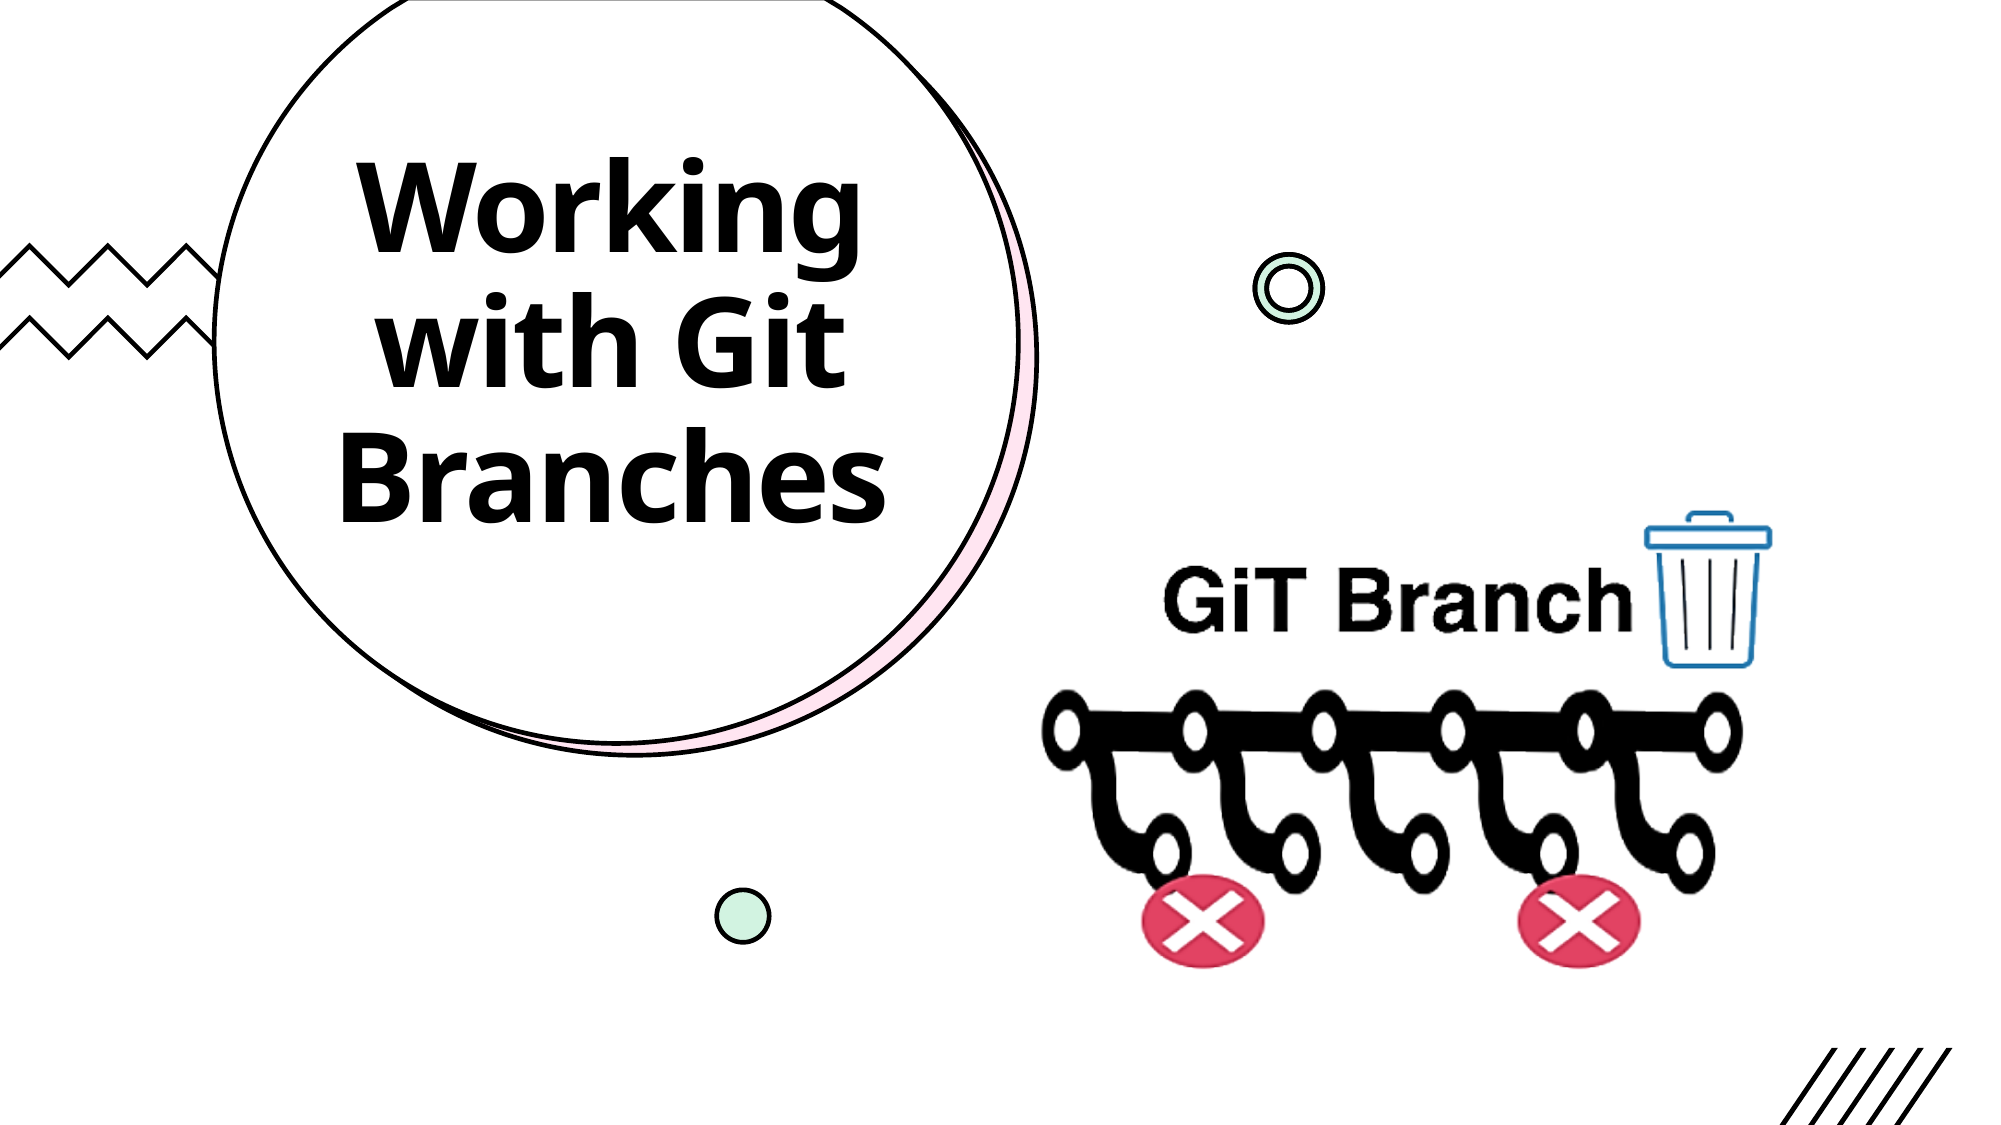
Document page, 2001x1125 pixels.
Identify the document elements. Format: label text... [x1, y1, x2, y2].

title Working with Git Branches [280, 110, 941, 584]
picture [999, 448, 1869, 1049]
